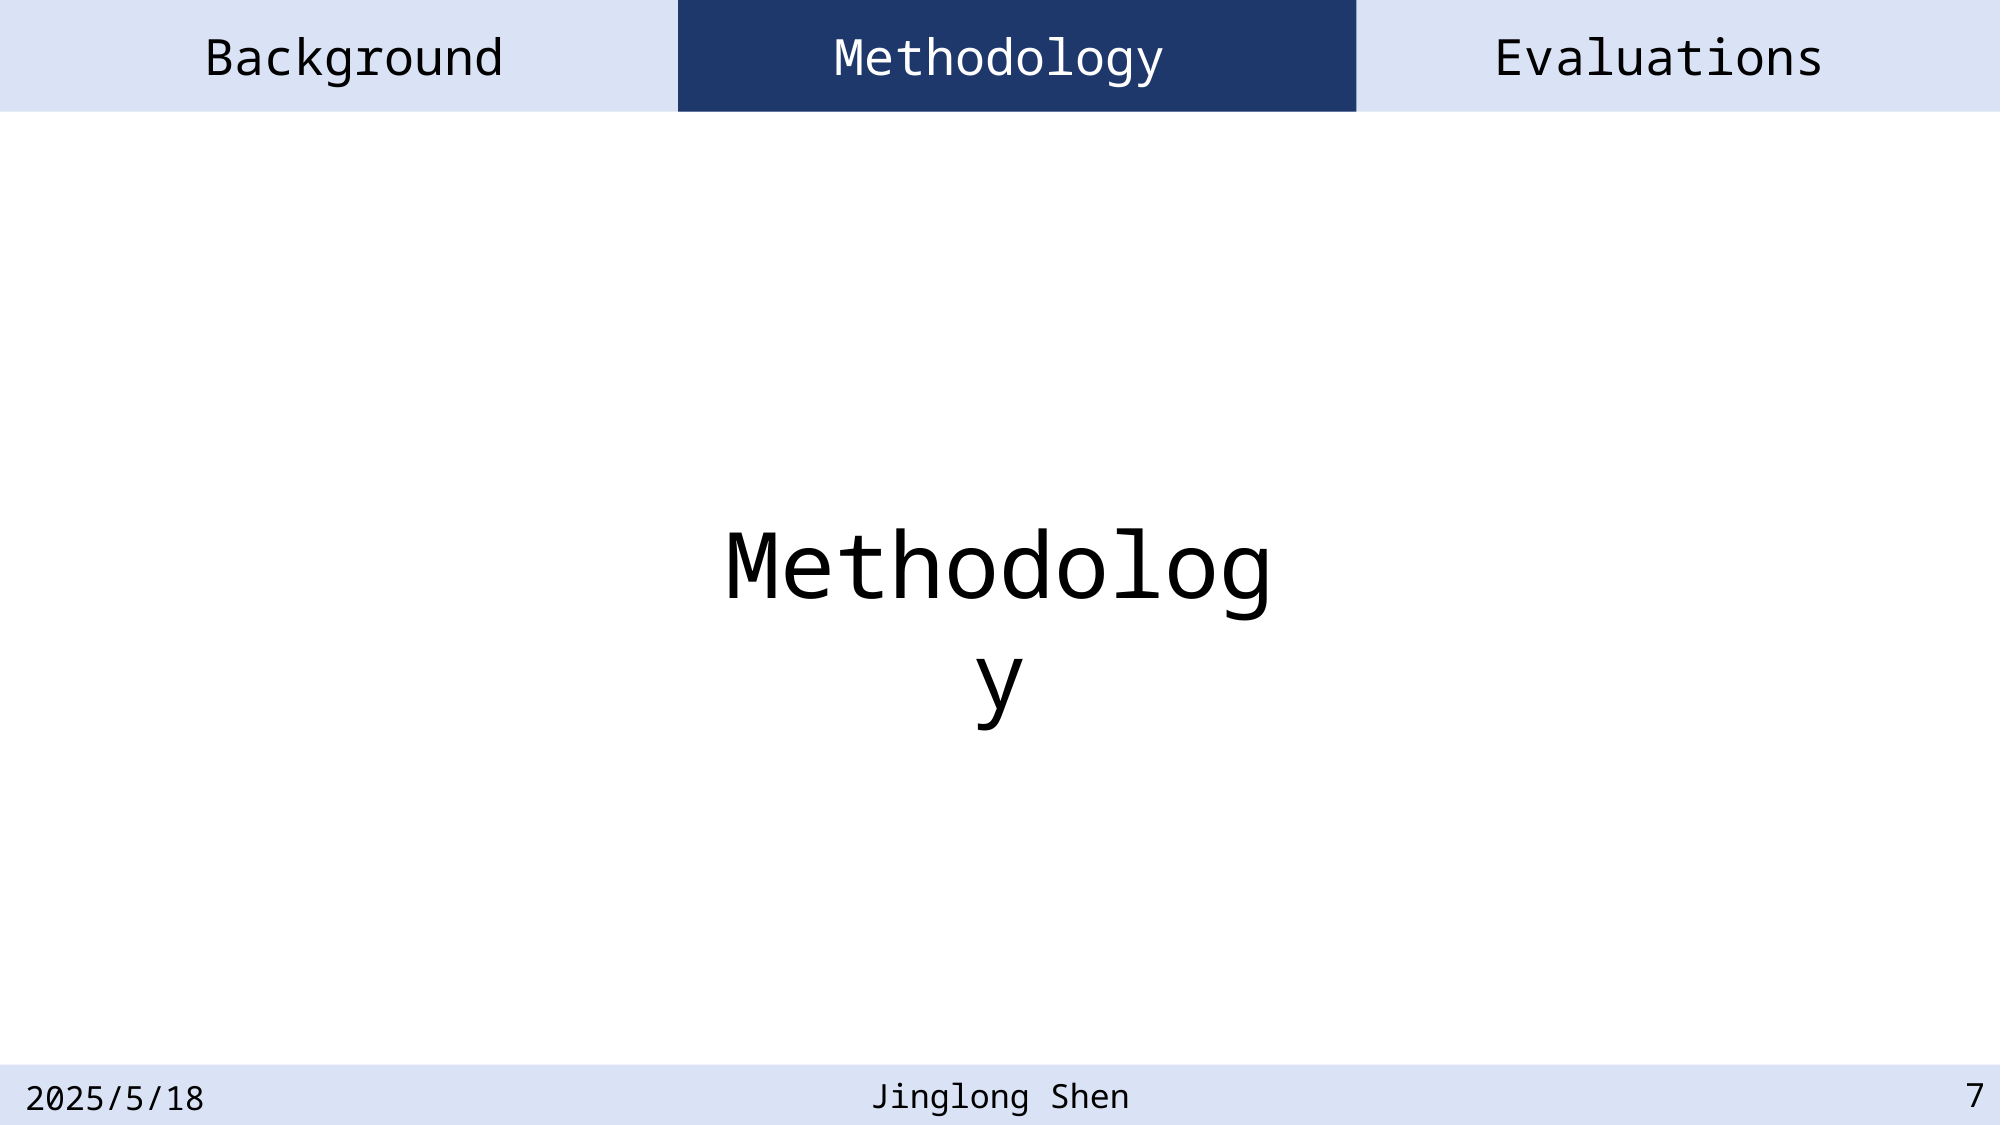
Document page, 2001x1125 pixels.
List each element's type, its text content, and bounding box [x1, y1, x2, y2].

text_box [0, 1064, 2000, 1125]
text_box [677, 0, 1358, 113]
text_box Methodology [820, 18, 1180, 94]
text_box Evaluations [1480, 18, 1840, 93]
text_box [1358, 0, 2000, 113]
text_box [0, 0, 677, 113]
text_box Methodology [682, 499, 1318, 734]
text_box 7 [1950, 1066, 2000, 1122]
text_box Jinglong Shen [855, 1067, 1145, 1123]
text_box 2025/5/18 [10, 1069, 220, 1125]
text_box Background [190, 18, 520, 93]
